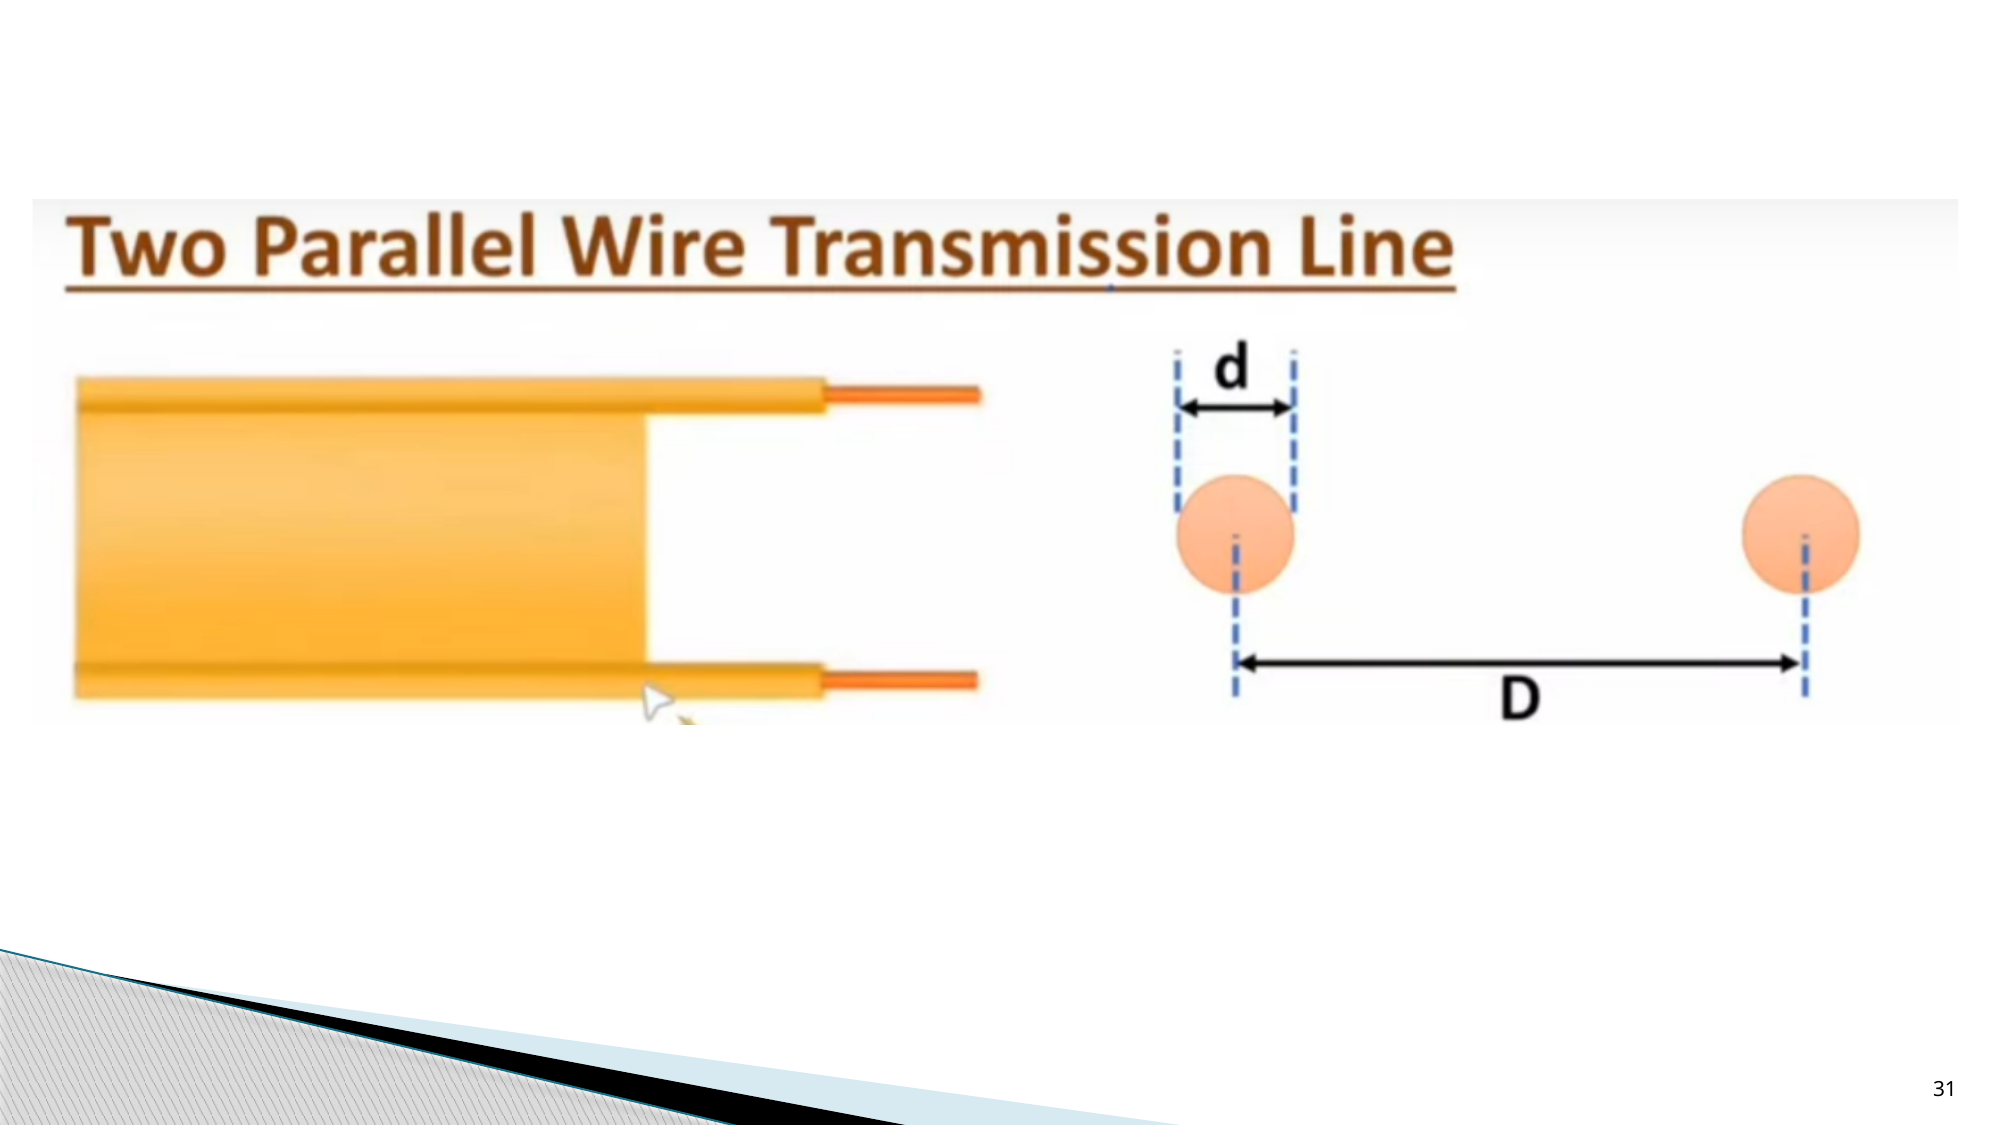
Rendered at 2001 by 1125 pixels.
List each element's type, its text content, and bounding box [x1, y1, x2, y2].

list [32, 198, 1959, 725]
slide_number 31 [1891, 1051, 1972, 1112]
